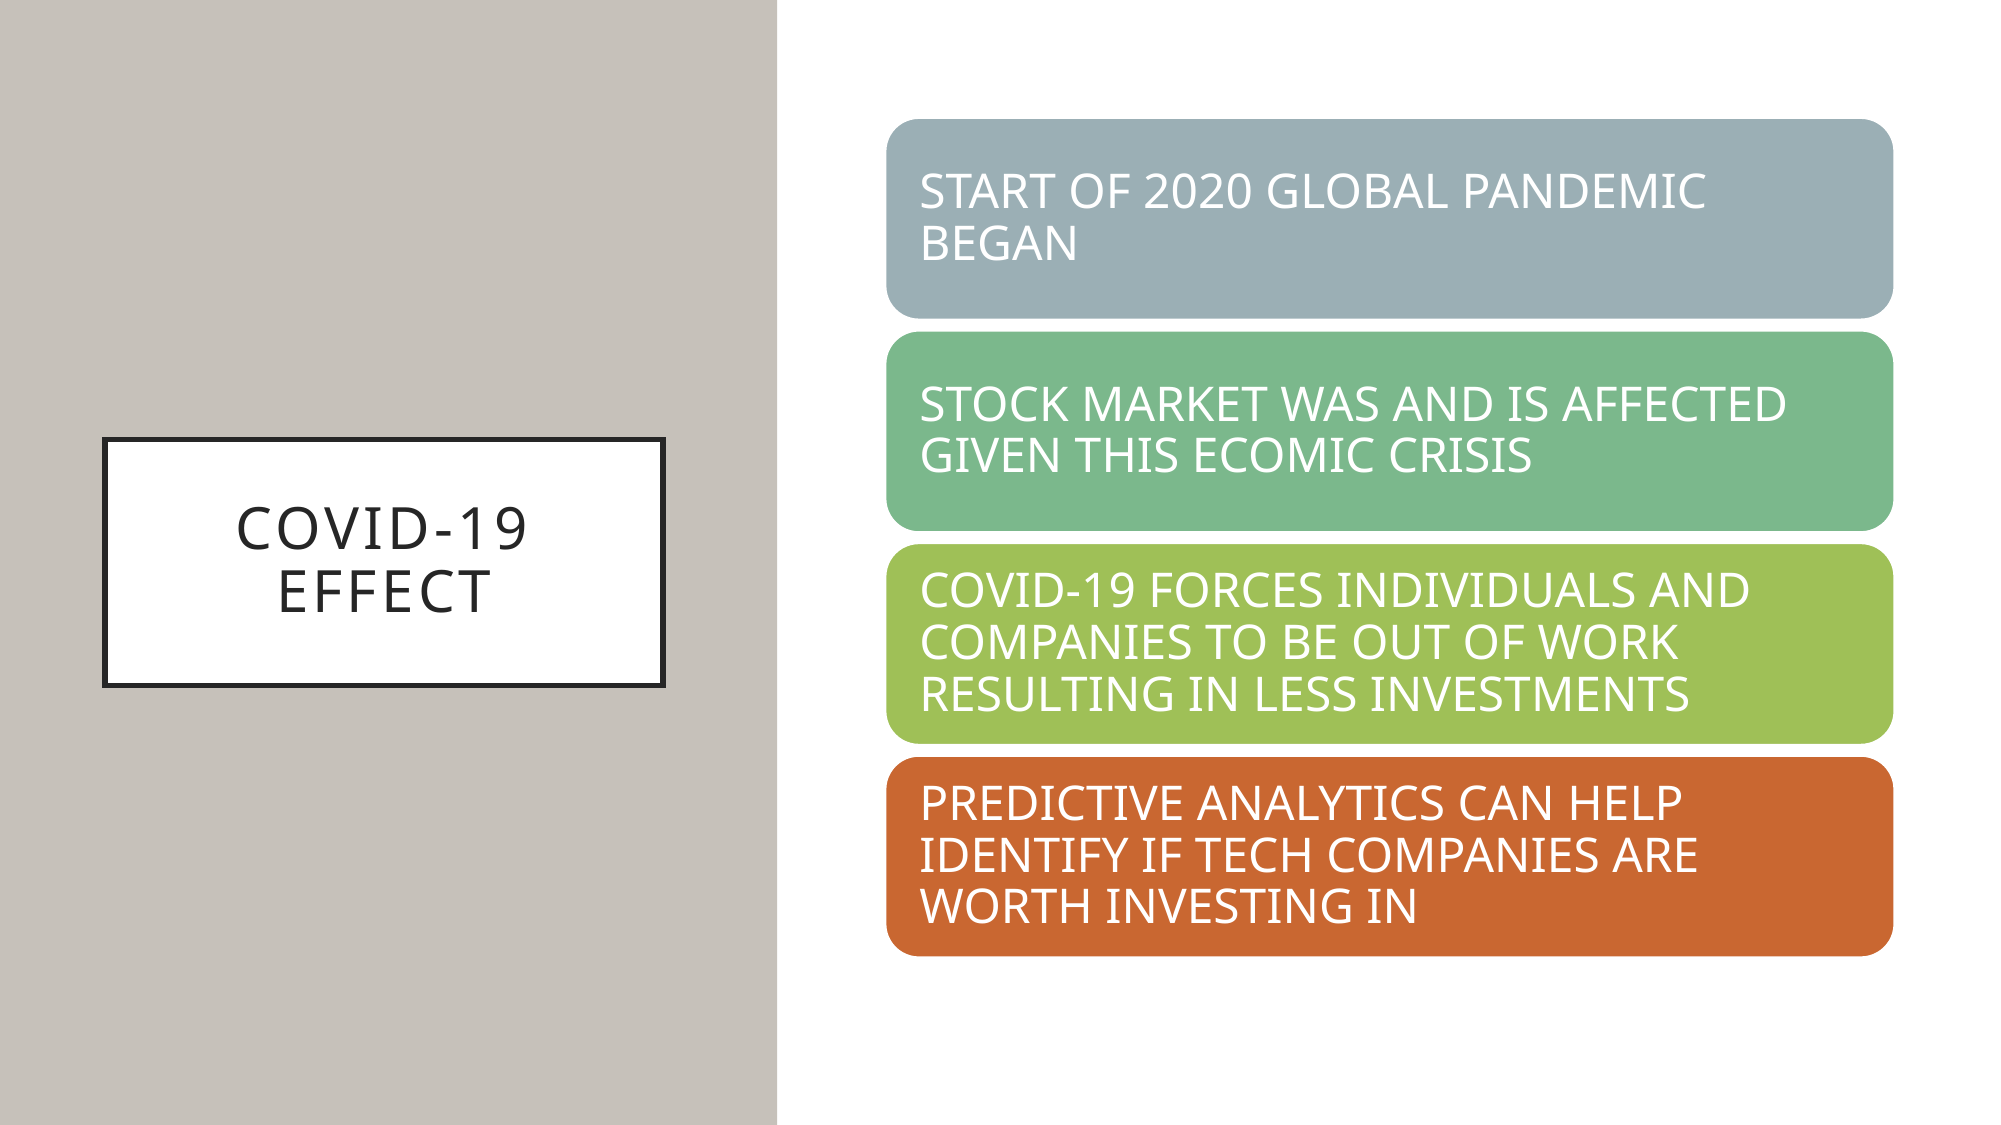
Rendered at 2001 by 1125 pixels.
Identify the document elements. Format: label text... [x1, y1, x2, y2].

title COVID-19 EFFECT [102, 437, 666, 688]
text_box [779, 0, 2000, 1125]
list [885, 104, 1895, 971]
text_box [0, 0, 778, 1125]
